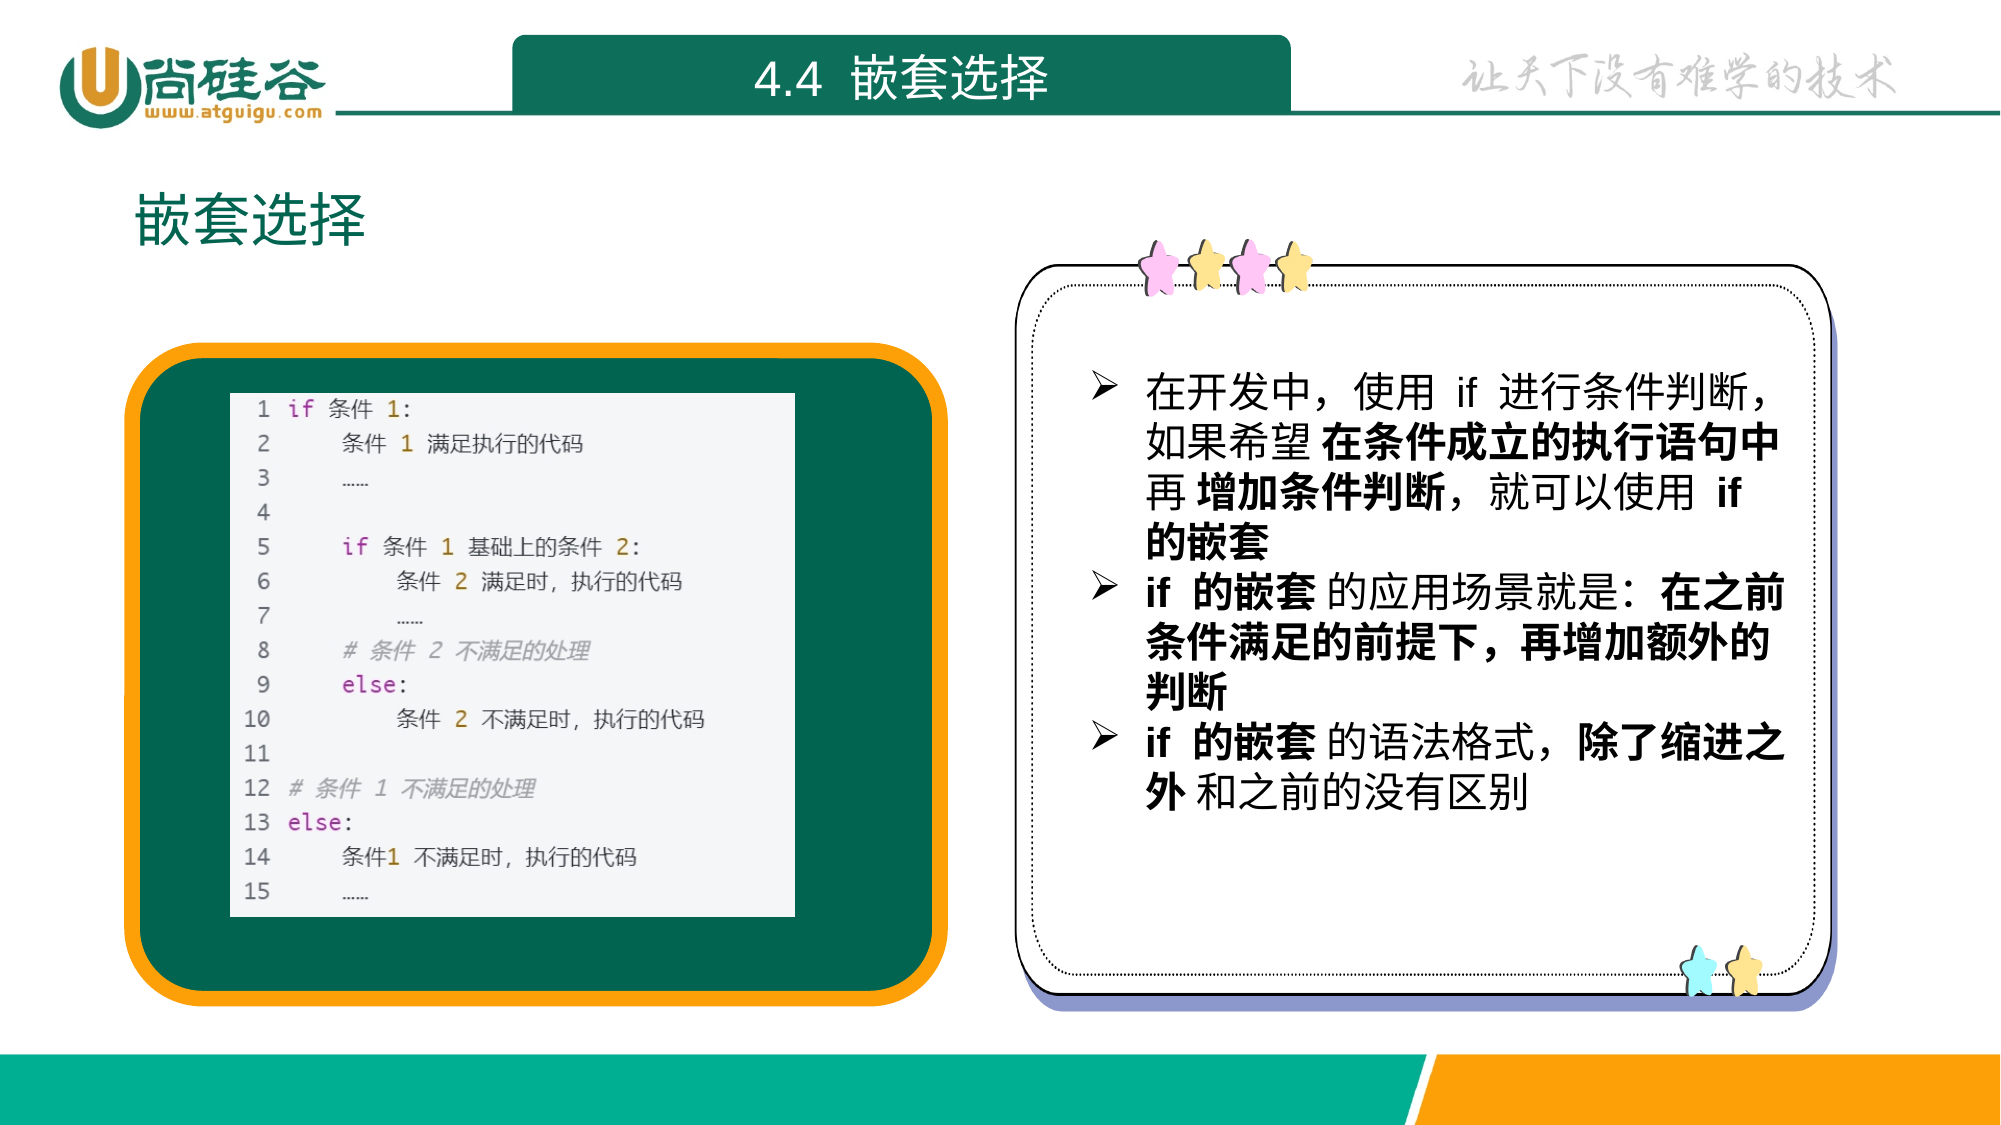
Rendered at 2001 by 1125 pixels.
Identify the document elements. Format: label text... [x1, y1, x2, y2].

text_box 嵌套选择 [119, 176, 1314, 261]
picture [0, 0, 2001, 1125]
text_box [131, 349, 942, 1000]
text_box 4.4 嵌套选择 [512, 34, 1291, 114]
